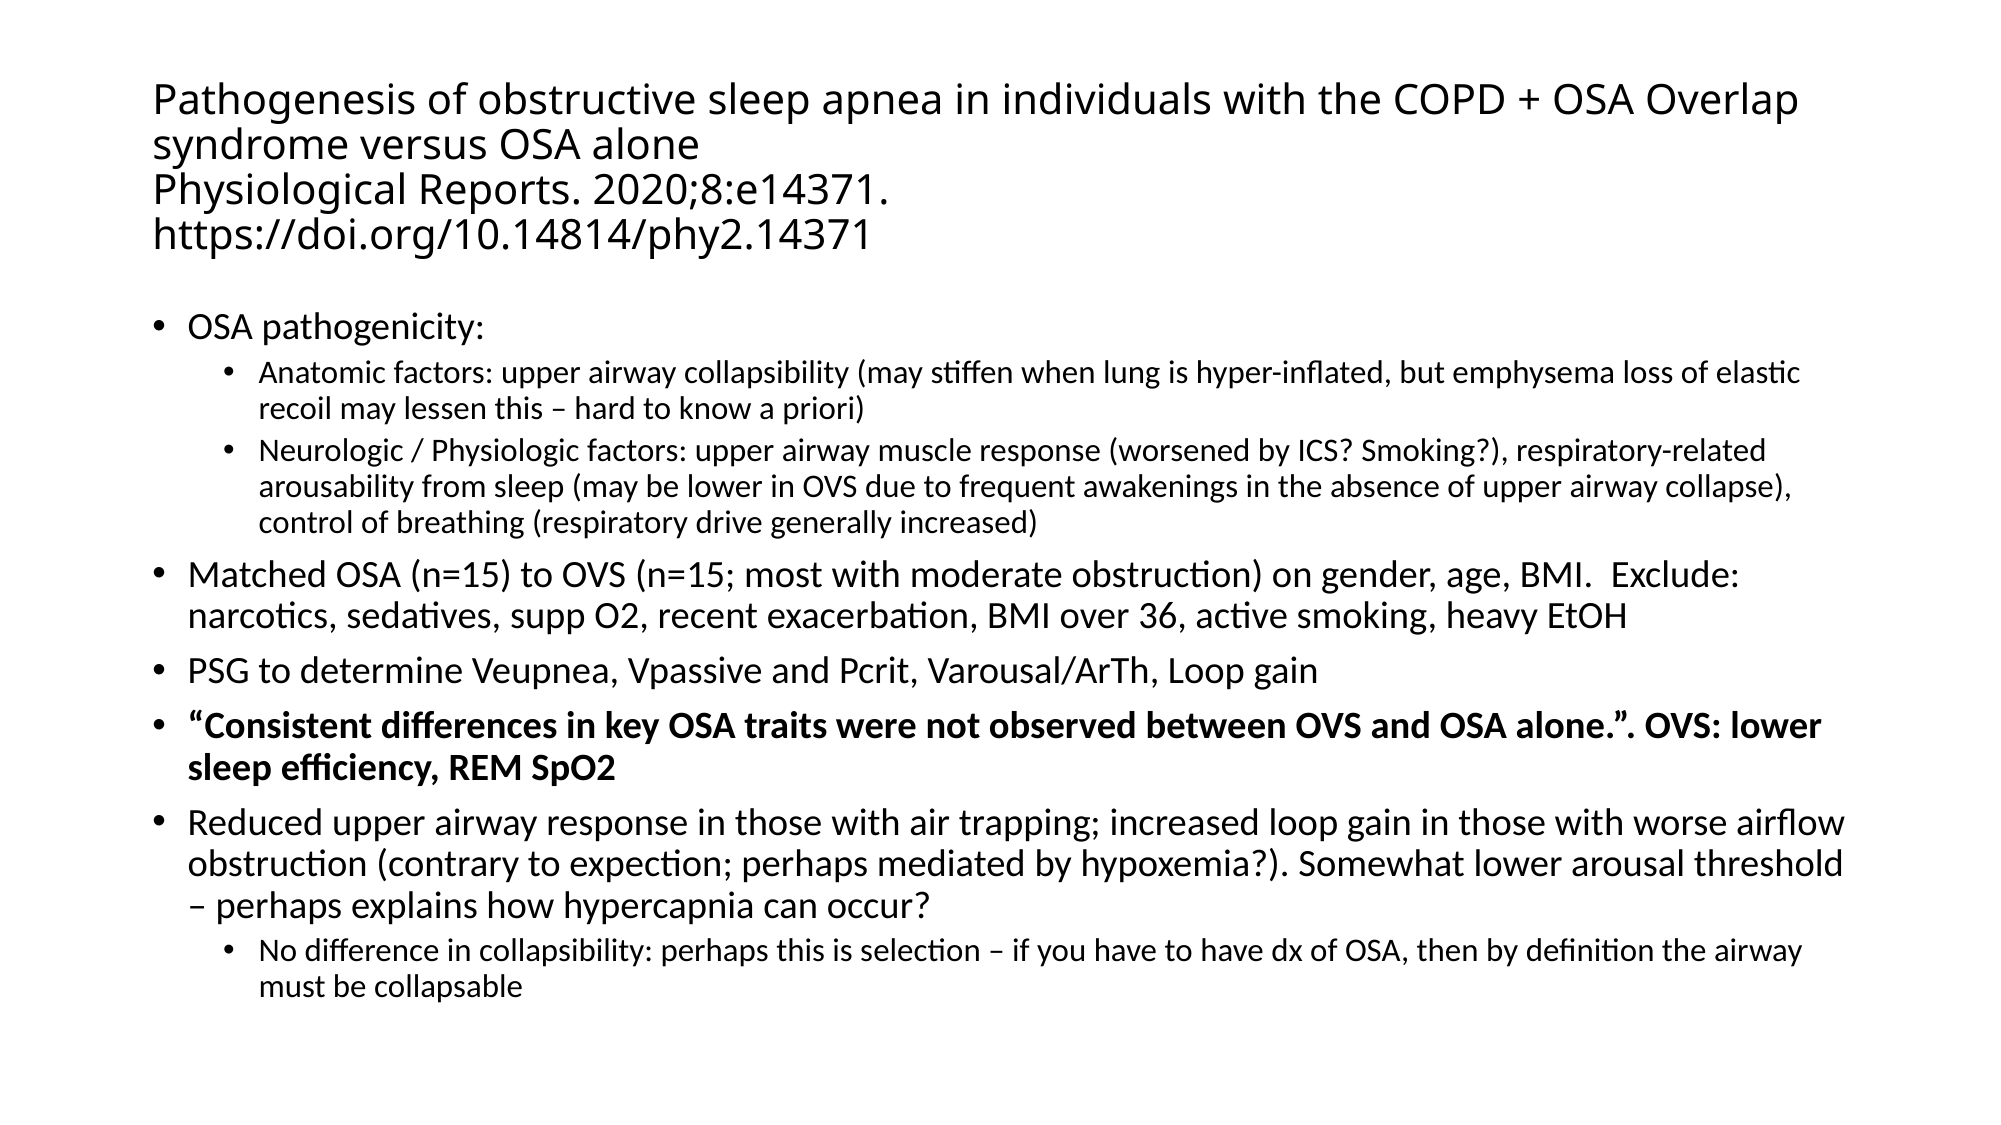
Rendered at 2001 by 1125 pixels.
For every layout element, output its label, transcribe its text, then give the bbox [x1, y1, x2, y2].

title Pathogenesis of obstructive sleep apnea in individuals with the COPD + OSA Overlap syndrome versus OSA alone Physiological Reports. 2020;8:e14371. https://doi.org/10.14814/phy2.14371 [137, 59, 1863, 278]
list OSA pathogenicity: Anatomic factors: upper airway collapsibility (may stiffen when lung is hyper-inflated, but emphysema loss of elastic recoil may lessen this – hard to know a priori) Neurologic / Physiologic factors: upper airway muscle response (worsened by ICS? Smoking?), respiratory-related arousability from sleep (may be lower in OVS due to frequent awakenings in the absence of upper airway collapse), control of breathing (respiratory drive generally increased) Matched OSA (n=15) to OVS (n=15; most with moderate obstruction) on gender, age, BMI. Exclude: narcotics, sedatives, supp O2, recent exacerbation, BMI over 36, active smoking, heavy EtOH PSG to determine Veupnea, Vpassive and Pcrit, Varousal/ArTh, Loop gain “Consistent differences in key OSA traits were not observed between OVS and OSA alone.”. OVS: lower sleep efficiency, REM SpO2 Reduced upper airway response in those with air trapping; increased loop gain in those with worse airflow obstruction (contrary to expection; perhaps mediated by hypoxemia?). Somewhat lower arousal threshold – perhaps explains how hypercapnia can occur? No difference in collapsibility: perhaps this is selection – if you have to have dx of OSA, then by definition the airway must be collapsable [137, 299, 1863, 1014]
